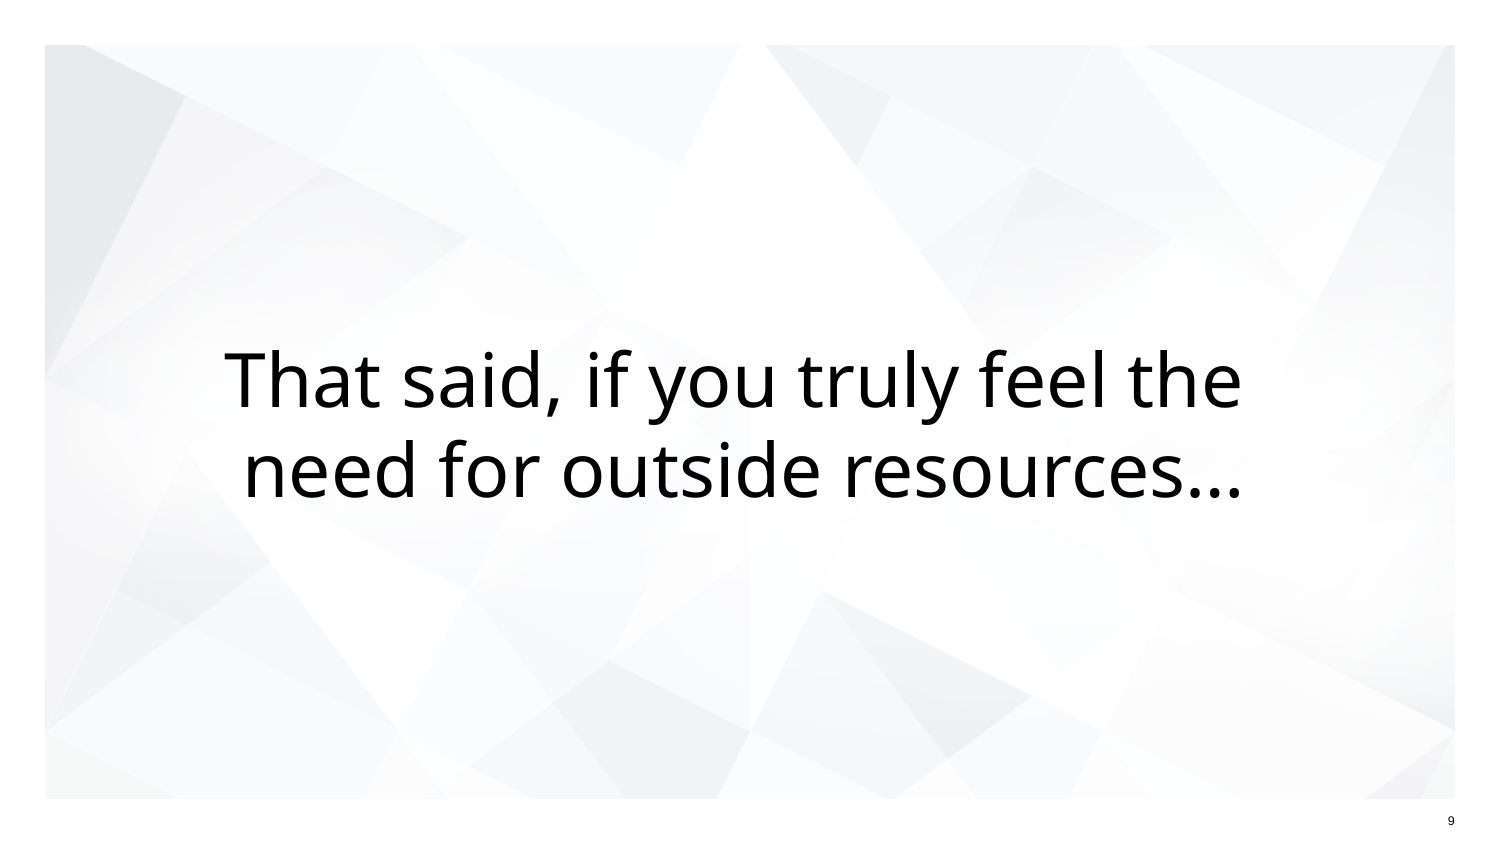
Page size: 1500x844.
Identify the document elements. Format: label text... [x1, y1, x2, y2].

title That said, if you truly feel the need for outside resources… [38, 317, 1449, 448]
slide_number ‹#› [1412, 813, 1455, 831]
picture [45, 45, 1455, 799]
